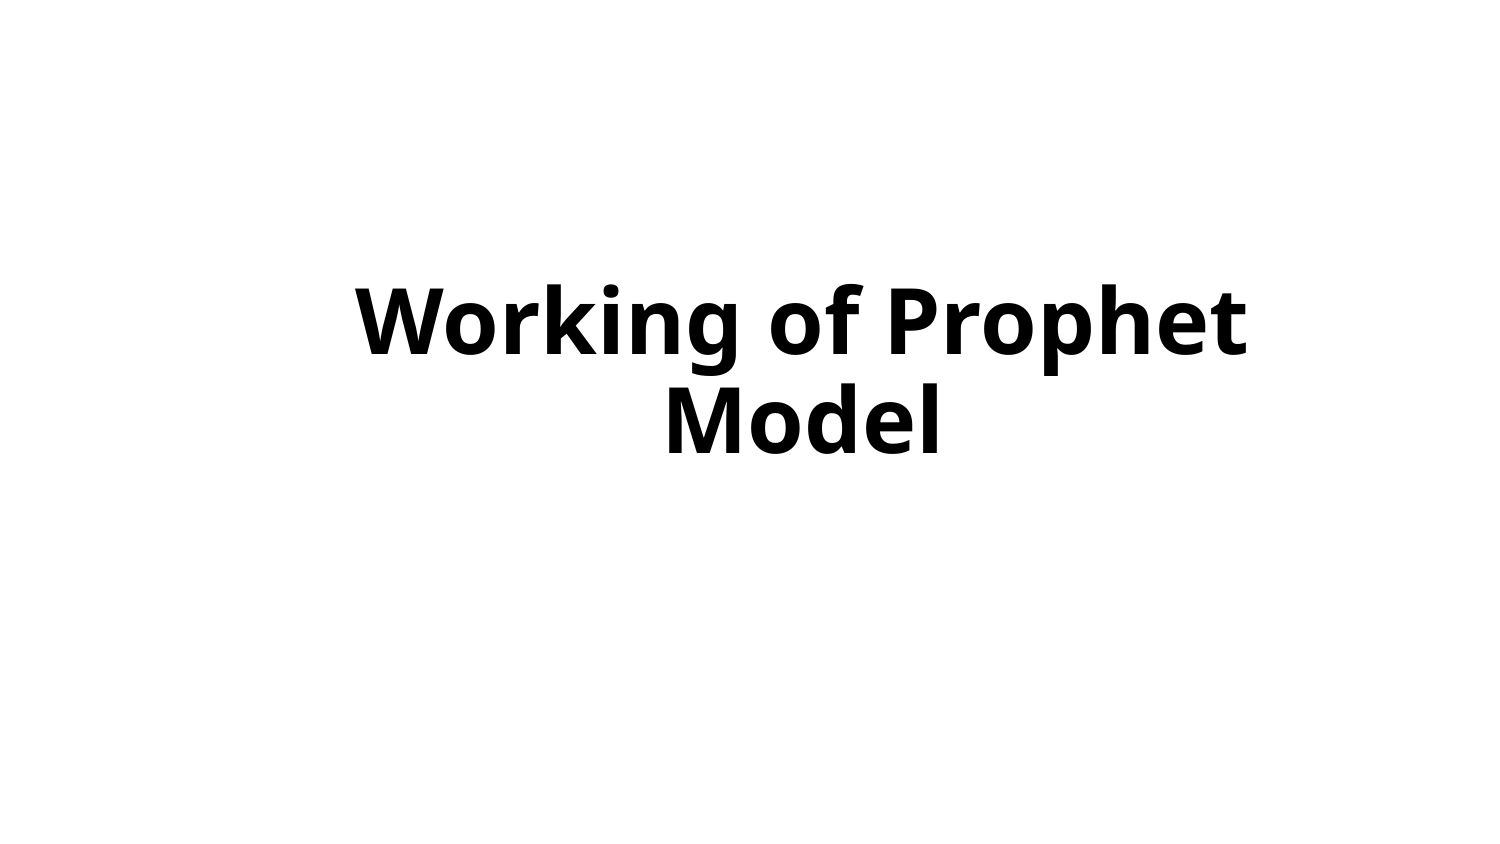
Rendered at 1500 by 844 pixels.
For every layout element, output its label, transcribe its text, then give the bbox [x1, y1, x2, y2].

title Working of Prophet Model [315, 248, 1291, 501]
